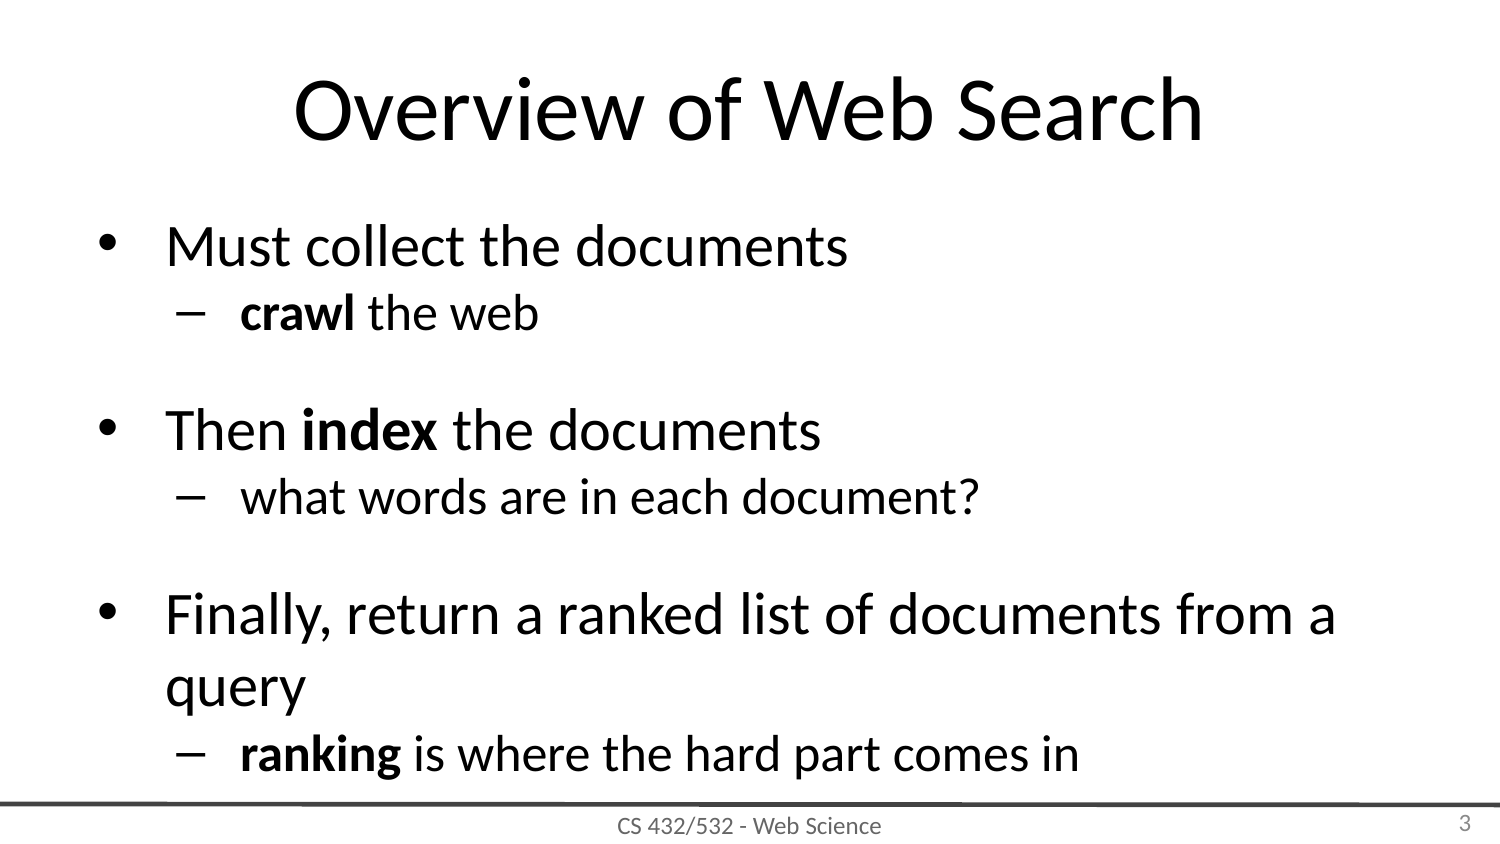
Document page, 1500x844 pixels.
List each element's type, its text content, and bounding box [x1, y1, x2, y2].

title Overview of Web Search [75, 33, 1425, 175]
slide_number ‹#› [1136, 798, 1487, 844]
list Must collect the documents crawl the web Then index the documents what words are in each document? Finally, return a ranked list of documents from a query ranking is where the hard part comes in [75, 183, 1425, 804]
